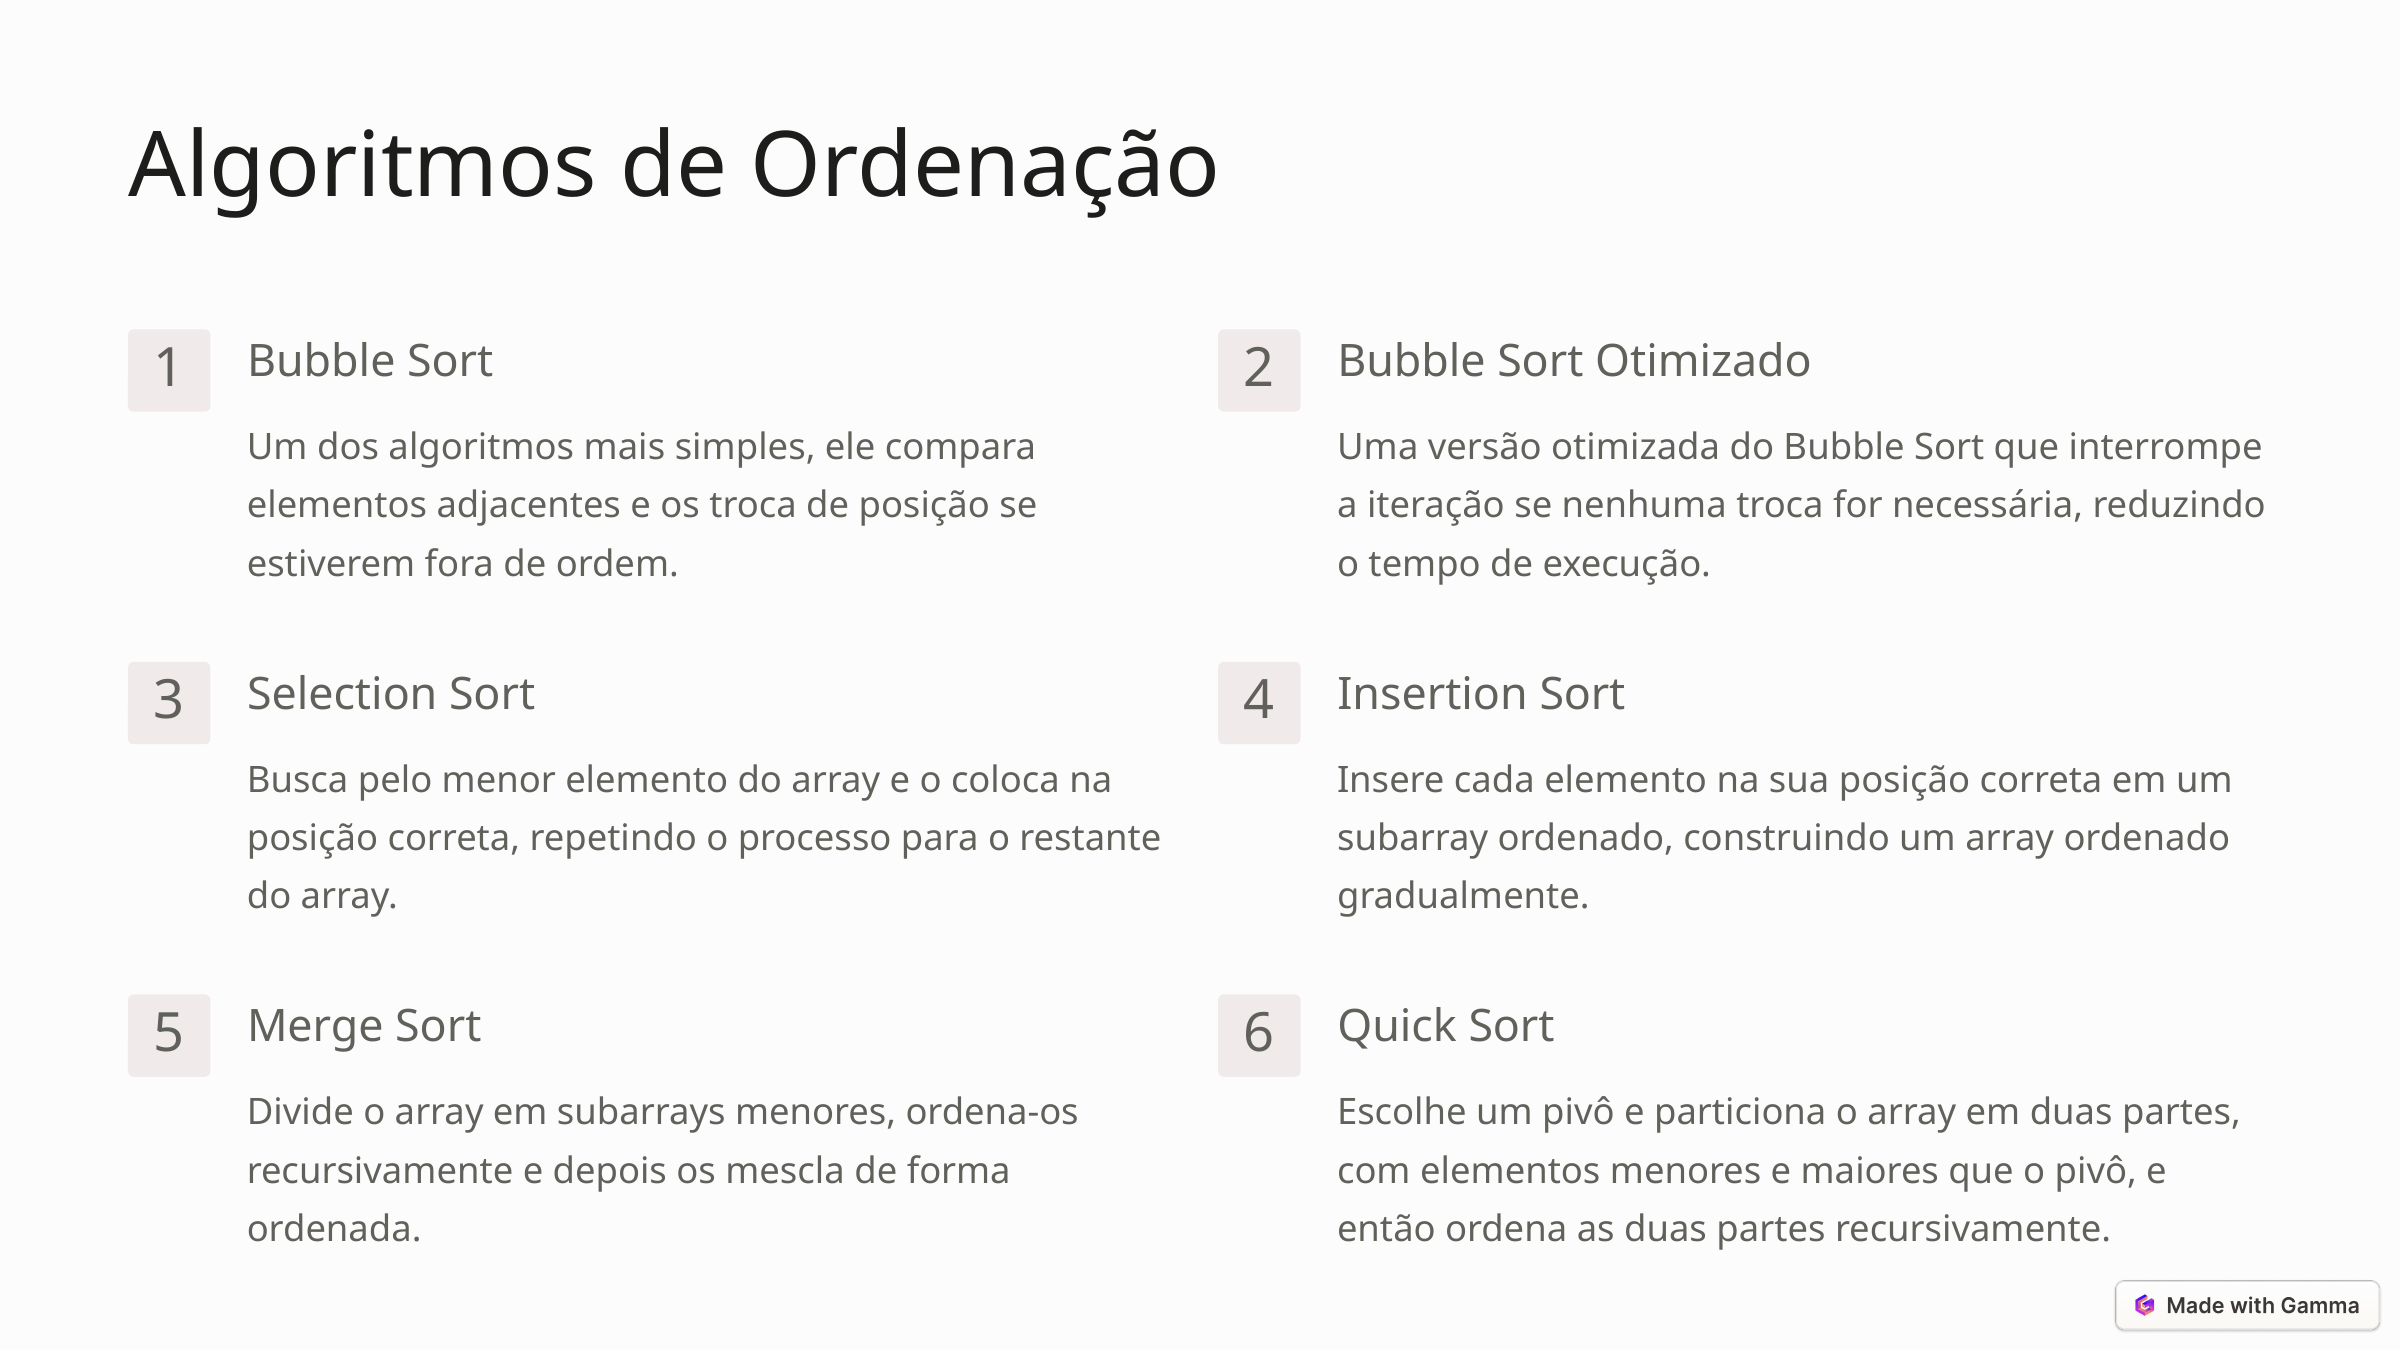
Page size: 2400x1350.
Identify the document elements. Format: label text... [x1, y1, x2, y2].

text_box Um dos algoritmos mais simples, ele compara elementos adjacentes e os troca de posição se estiverem fora de ordem. [246, 408, 1182, 585]
text_box [127, 994, 211, 1077]
text_box Uma versão otimizada do Bubble Sort que interrompe a iteração se nenhuma troca for necessária, reduzindo o tempo de execução. [1337, 408, 2272, 585]
text_box [1218, 329, 1301, 412]
text_box Algoritmos de Ordenação [128, 100, 1307, 216]
text_box [127, 661, 211, 745]
text_box Bubble Sort [247, 329, 705, 387]
text_box Bubble Sort Otimizado [1337, 329, 1859, 387]
text_box Merge Sort [247, 994, 705, 1052]
text_box [127, 329, 211, 412]
text_box 4 [1241, 675, 1278, 731]
text_box Insere cada elemento na sua posição correta em um subarray ordenado, construindo um array ordenado gradualmente. [1337, 741, 2272, 917]
text_box [1218, 661, 1301, 745]
text_box Insertion Sort [1337, 661, 1795, 719]
text_box Quick Sort [1337, 994, 1795, 1052]
text_box Busca pelo menor elemento do array e o coloca na posição correta, repetindo o processo para o restante do array. [246, 741, 1182, 917]
text_box Escolhe um pivô e particiona o array em duas partes, com elementos menores e maiores que o pivô, e então ordena as duas partes recursivamente. [1337, 1073, 2272, 1250]
text_box 3 [150, 675, 188, 731]
text_box Selection Sort [247, 661, 705, 719]
text_box Divide o array em subarrays menores, ordena-os recursivamente e depois os mescla de forma ordenada. [246, 1073, 1182, 1250]
text_box 5 [151, 1008, 188, 1064]
text_box [1218, 994, 1301, 1077]
text_box 1 [156, 343, 182, 398]
text_box 6 [1240, 1008, 1279, 1064]
picture [2106, 1271, 2389, 1339]
text_box 2 [1241, 343, 1278, 398]
